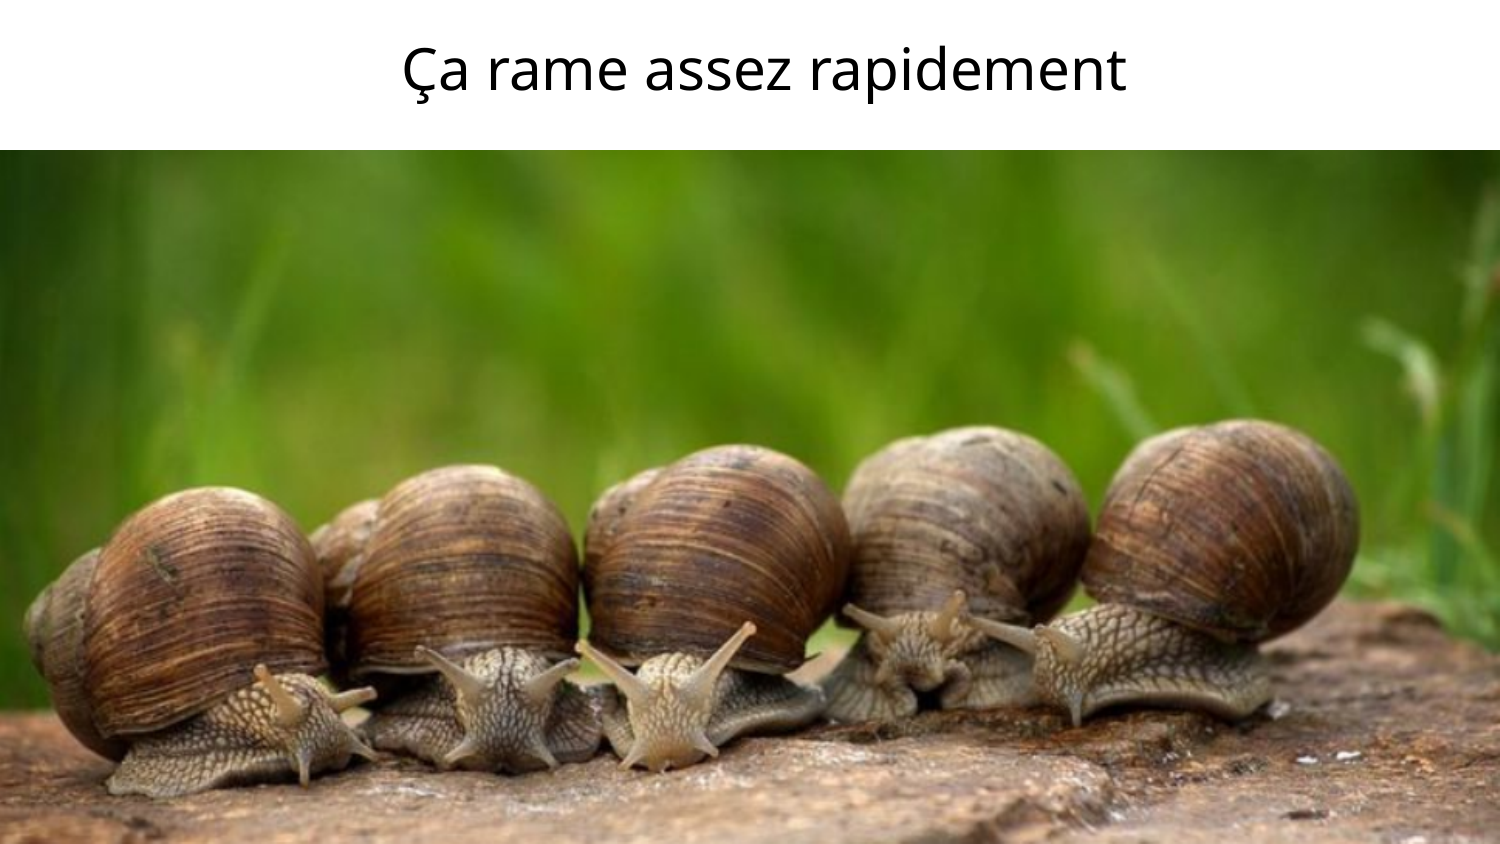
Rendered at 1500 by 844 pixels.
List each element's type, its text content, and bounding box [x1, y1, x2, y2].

picture [0, 149, 1500, 844]
text_box Ça rame assez rapidement [401, 32, 1099, 115]
